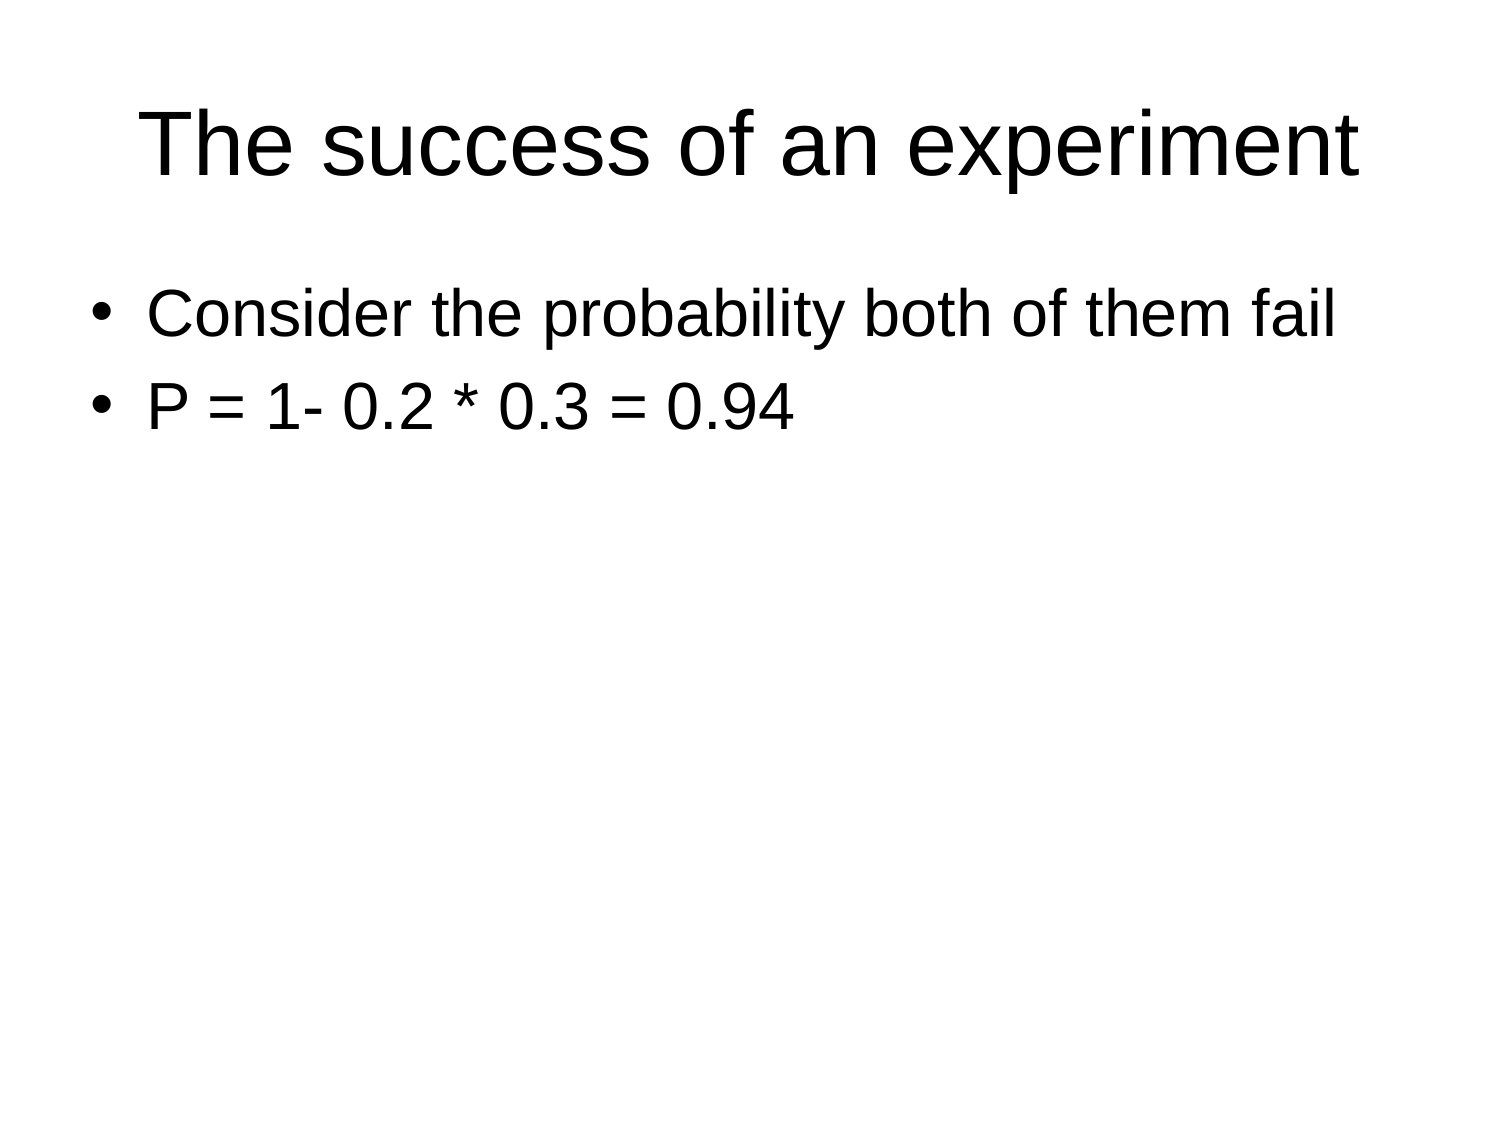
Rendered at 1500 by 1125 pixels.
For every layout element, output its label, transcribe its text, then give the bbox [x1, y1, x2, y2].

list Consider the probability both of them fail P = 1- 0.2 * 0.3 = 0.94 [75, 262, 1425, 1005]
title The success of an experiment [75, 45, 1425, 233]
